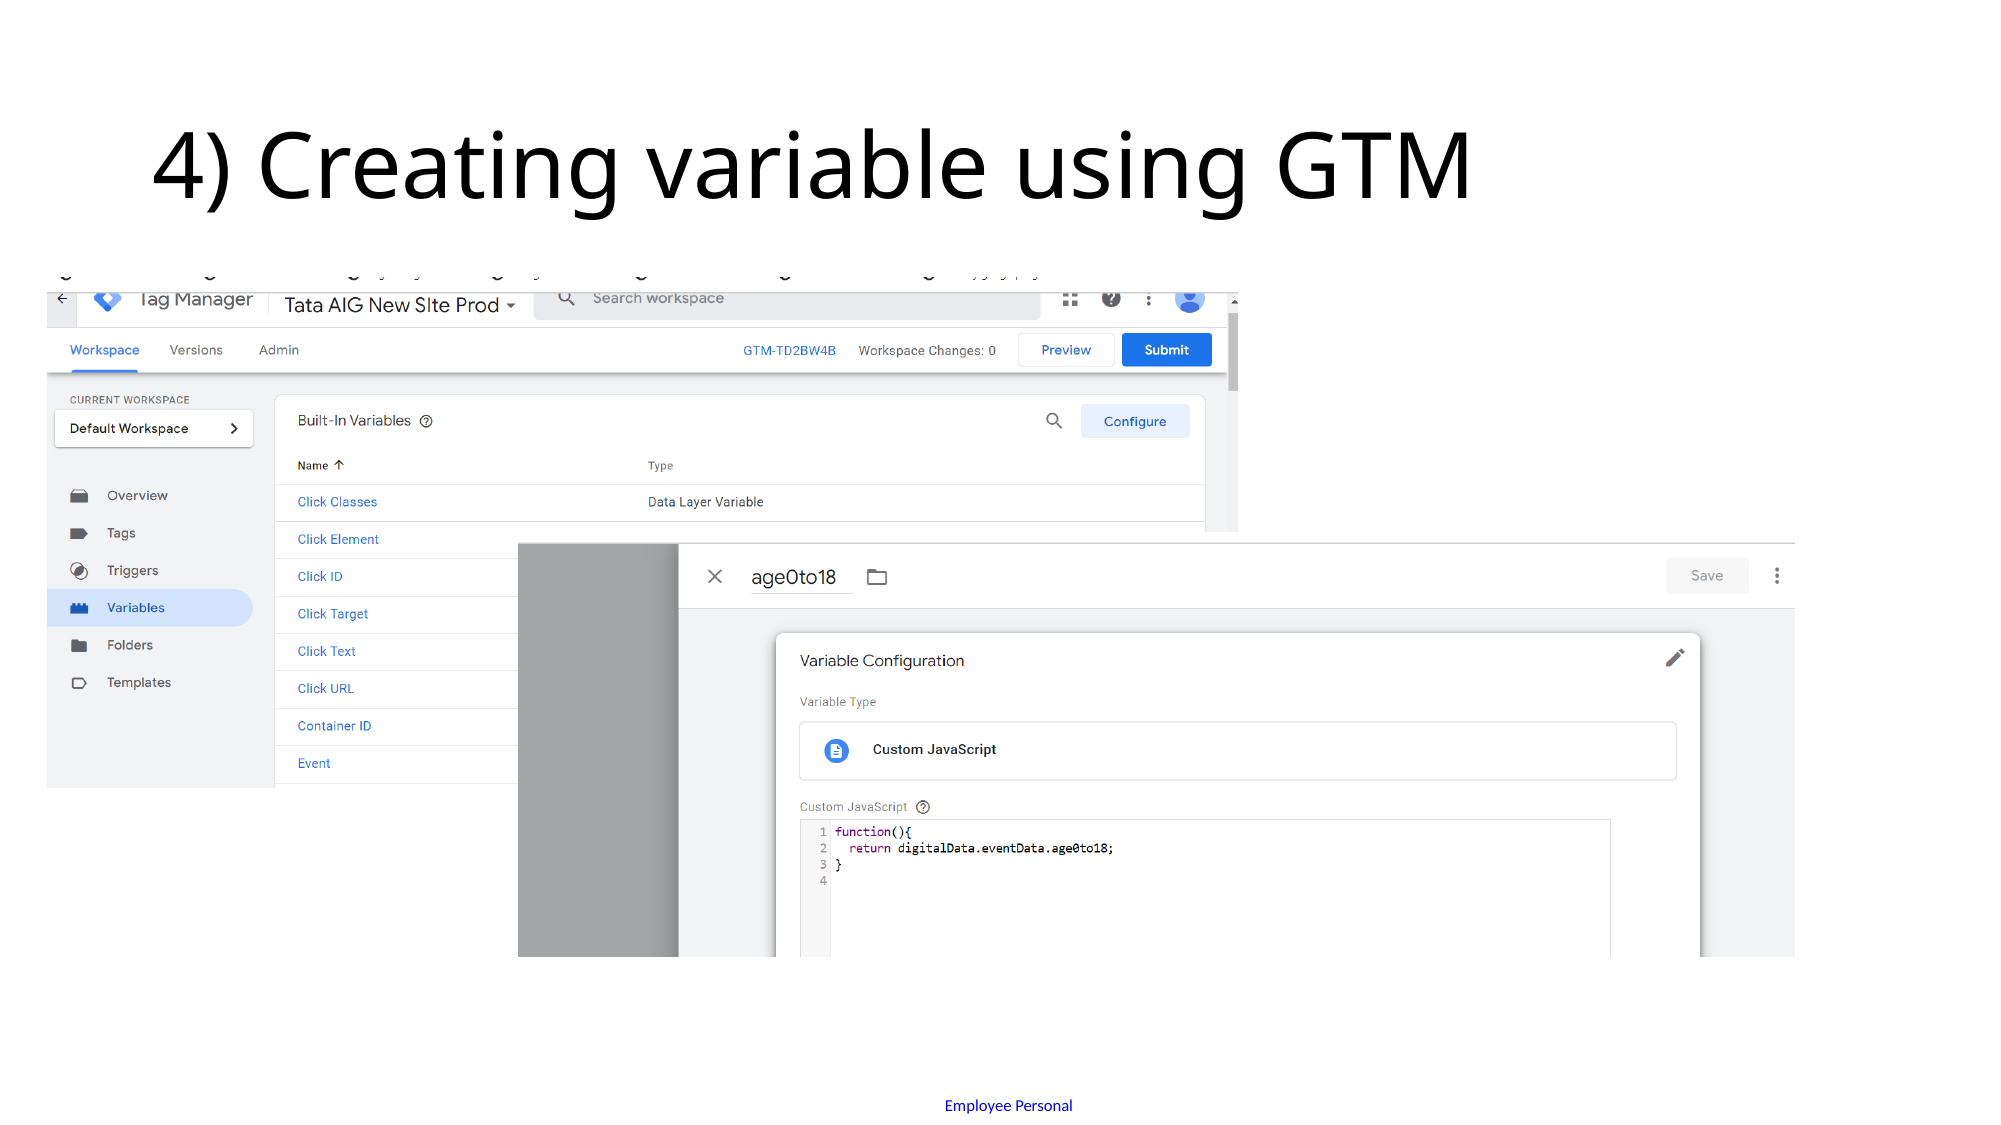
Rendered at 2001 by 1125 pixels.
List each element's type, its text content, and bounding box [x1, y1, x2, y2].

title 4) Creating variable using GTM [137, 59, 1863, 278]
picture [47, 276, 1796, 957]
